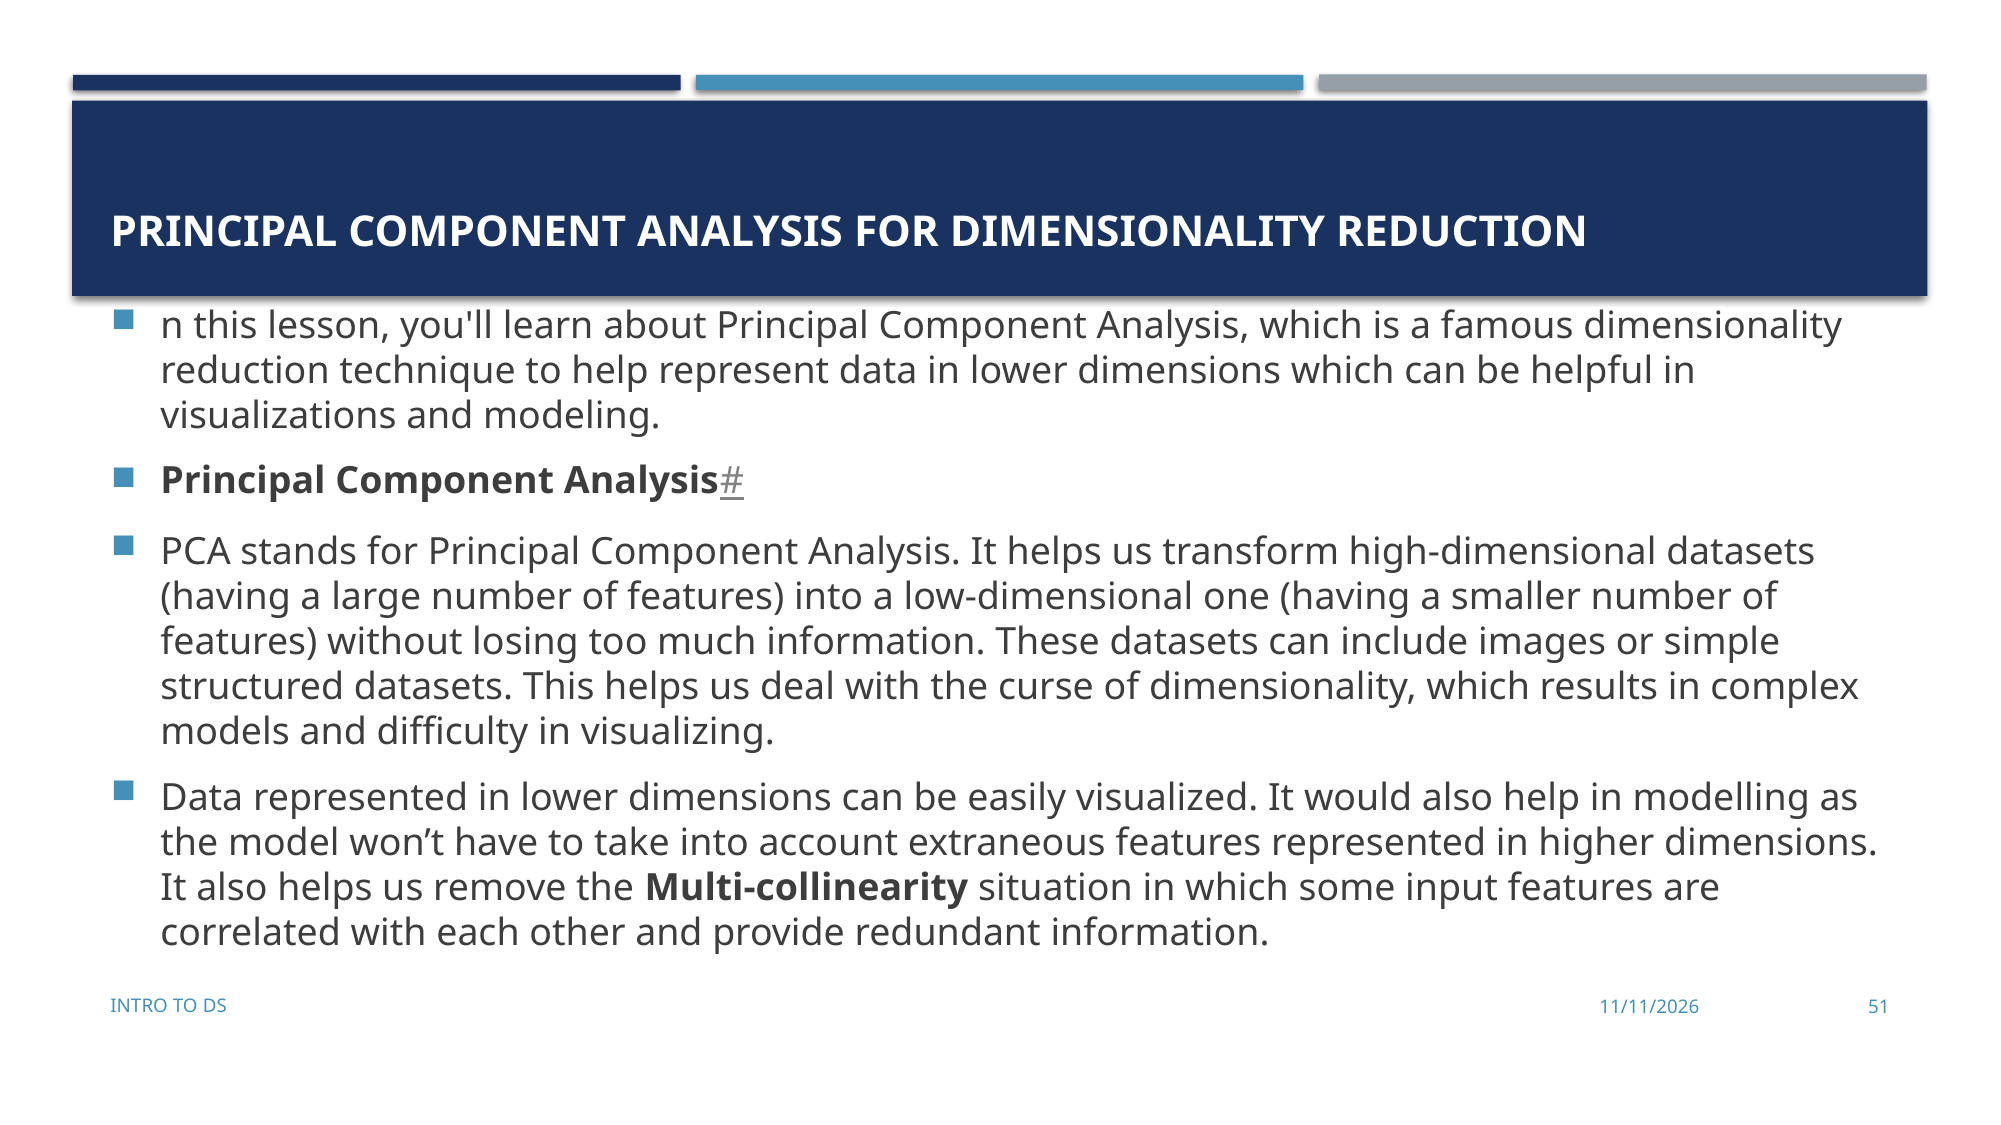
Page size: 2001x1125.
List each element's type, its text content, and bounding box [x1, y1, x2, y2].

list n this lesson, you'll learn about Principal Component Analysis, which is a famous dimensionality reduction technique to help represent data in lower dimensions which can be helpful in visualizations and modeling. Principal Component Analysis# PCA stands for Principal Component Analysis. It helps us transform high-dimensional datasets (having a large number of features) into a low-dimensional one (having a smaller number of features) without losing too much information. These datasets can include images or simple structured datasets. This helps us deal with the curse of dimensionality, which results in complex models and difficulty in visualizing. Data represented in lower dimensions can be easily visualized. It would also help in modelling as the model won’t have to take into account extraneous features represented in higher dimensions. It also helps us remove the Multi-collinearity situation in which some input features are correlated with each other and provide redundant information. [95, 357, 1905, 962]
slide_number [1247, 977, 1715, 1037]
slide_number 51 [1732, 977, 1905, 1037]
title Principal Component Analysis for Dimensionality Reduction [95, 194, 1905, 313]
footer Intro to DS [95, 976, 1230, 1037]
